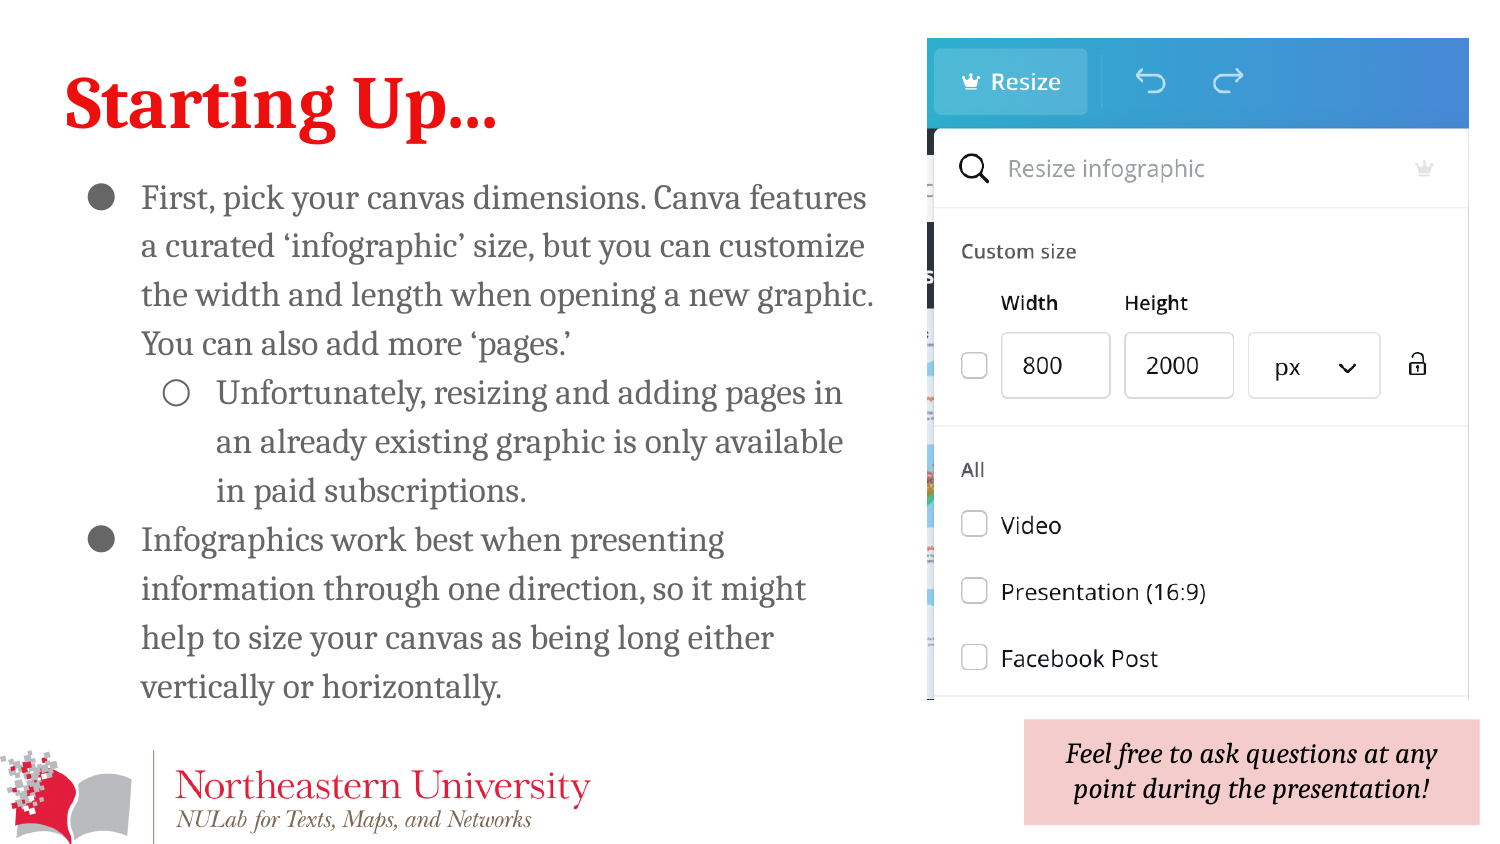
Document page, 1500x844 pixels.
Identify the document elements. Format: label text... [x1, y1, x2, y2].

text_box Feel free to ask questions at any point during the presentation! [1024, 719, 1480, 826]
list First, pick your canvas dimensions. Canva features a curated ‘infographic’ size, but you can customize the width and length when opening a new graphic. You can also add more ‘pages.’ Unfortunately, resizing and adding pages in an already existing graphic is only available in paid subscriptions. Infographics work best when presenting information through one direction, so it might help to size your canvas as being long either vertically or horizontally. [51, 152, 889, 745]
title Starting Up... [51, 38, 926, 133]
picture [0, 750, 605, 844]
picture [927, 38, 1469, 700]
